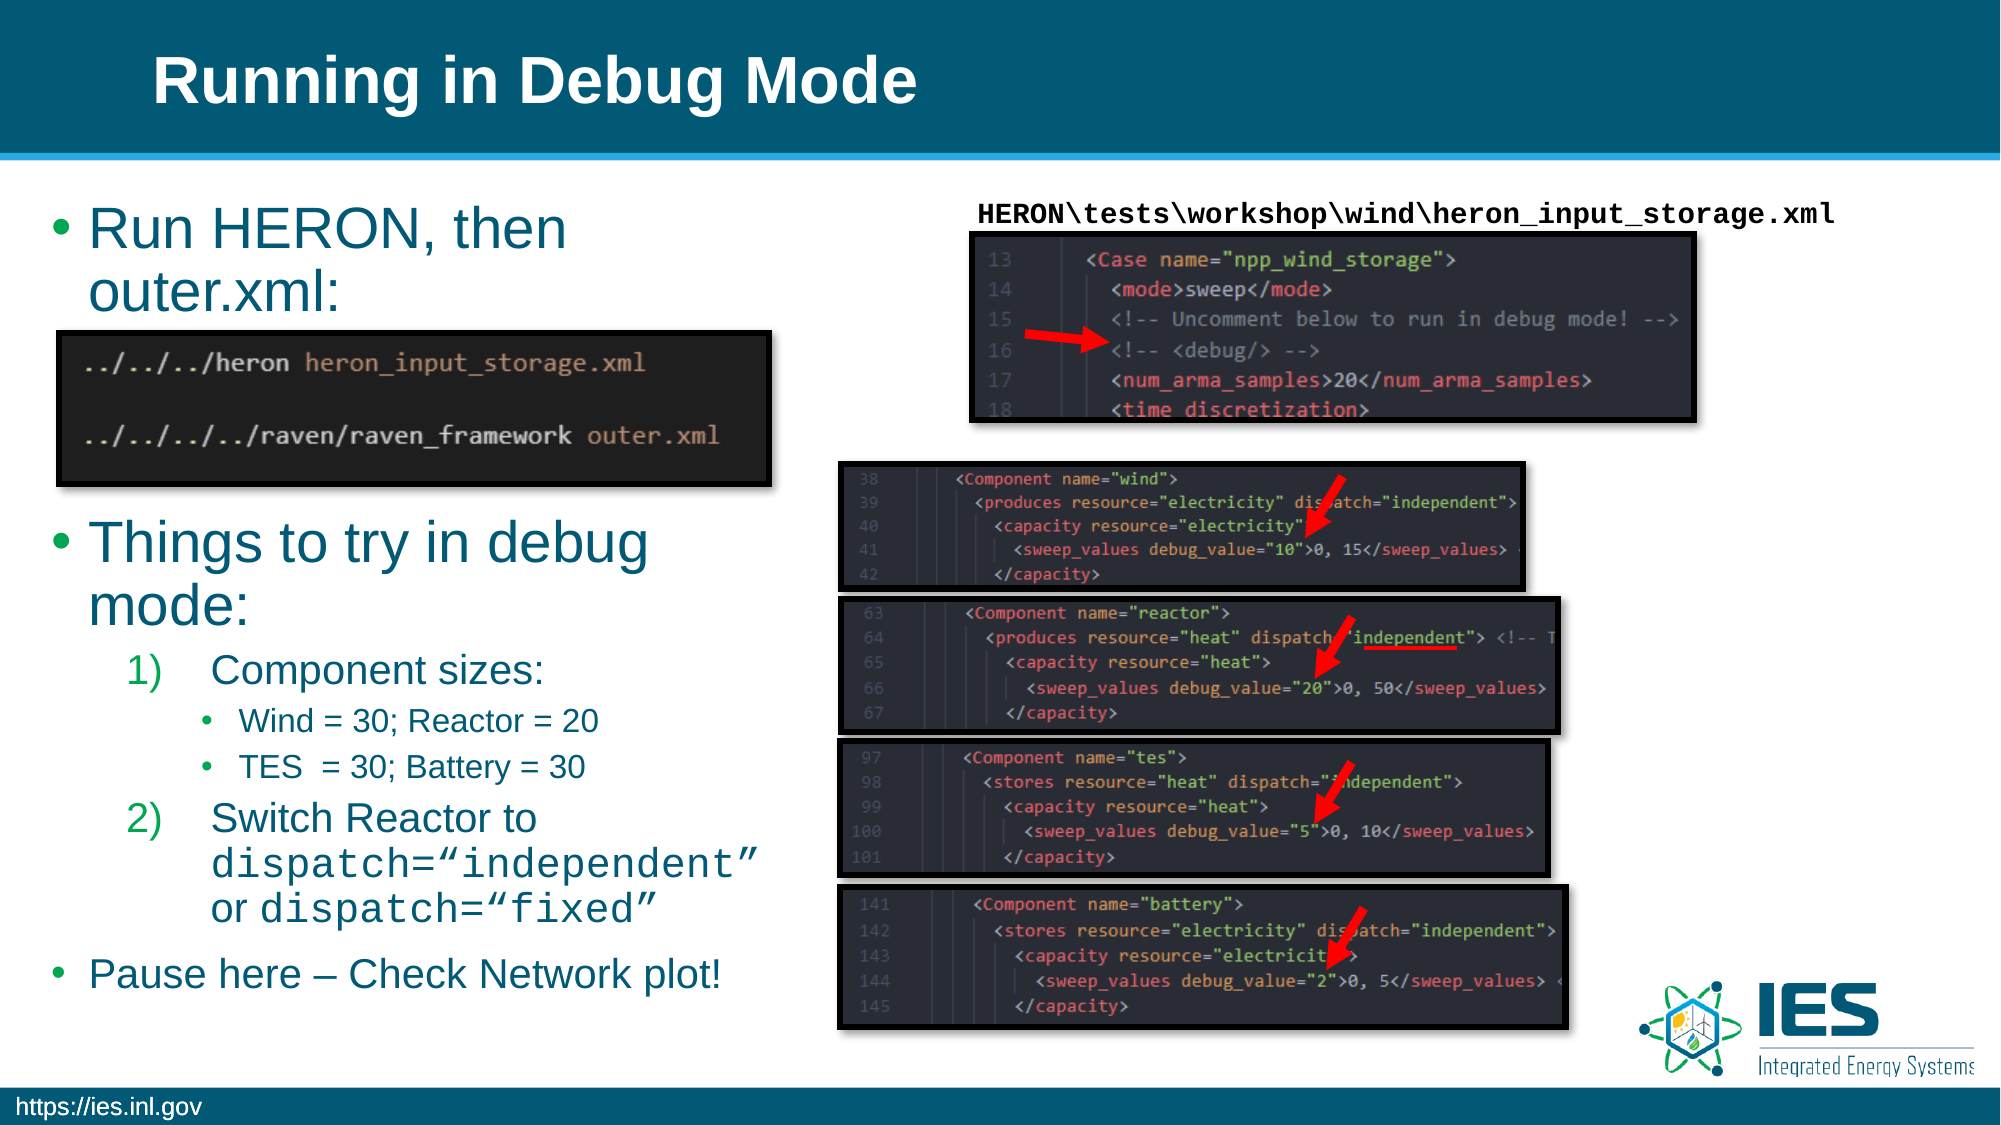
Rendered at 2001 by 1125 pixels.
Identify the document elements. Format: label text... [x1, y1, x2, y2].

picture [844, 602, 1556, 729]
picture [843, 744, 1545, 872]
text_box HERON\tests\workshop\wind\heron_input_storage.xml [962, 190, 2000, 284]
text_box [1314, 762, 1352, 825]
list Run HERON, then outer.xml: Things to try in debug mode: Component sizes: Wind = 30; Reactor = 20 TES = 30; Battery = 30 Switch Reactor to dispatch=“independent” or dispatch=“fixed” Pause here – Check Network plot! [36, 190, 814, 1050]
picture [974, 237, 1691, 418]
picture [843, 466, 1520, 586]
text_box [1314, 617, 1353, 679]
picture [843, 889, 1563, 1024]
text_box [1305, 476, 1343, 539]
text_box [1024, 333, 1110, 343]
title Running in Debug Mode [137, 0, 1863, 191]
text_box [1326, 908, 1364, 971]
picture [62, 335, 766, 482]
